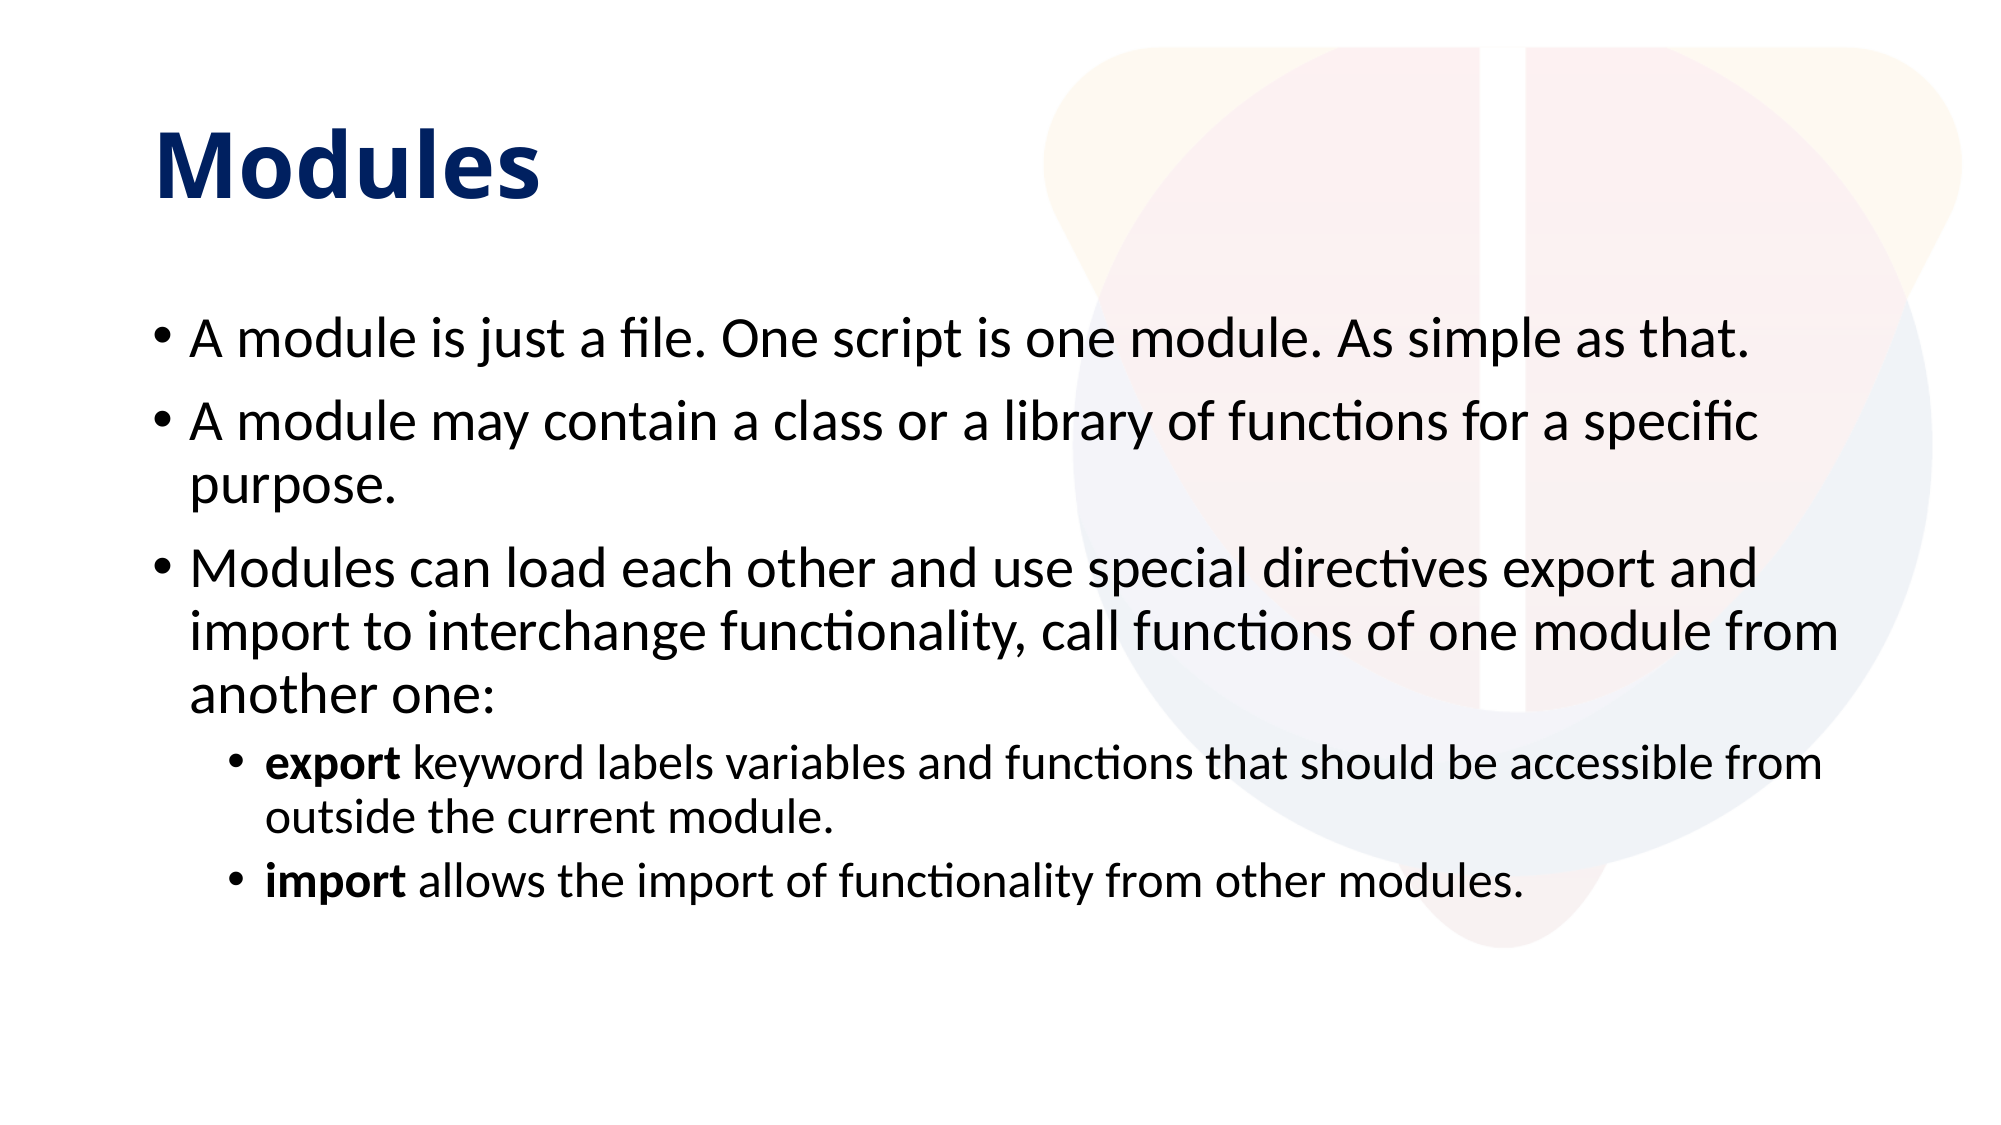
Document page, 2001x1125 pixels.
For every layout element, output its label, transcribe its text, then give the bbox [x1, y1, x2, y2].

title Modules [137, 59, 1863, 278]
list A module is just a file. One script is one module. As simple as that. A module may contain a class or a library of functions for a specific purpose. Modules can load each other and use special directives export and import to interchange functionality, call functions of one module from another one: export keyword labels variables and functions that should be accessible from outside the current module. import allows the import of functionality from other modules. [137, 299, 1863, 1014]
